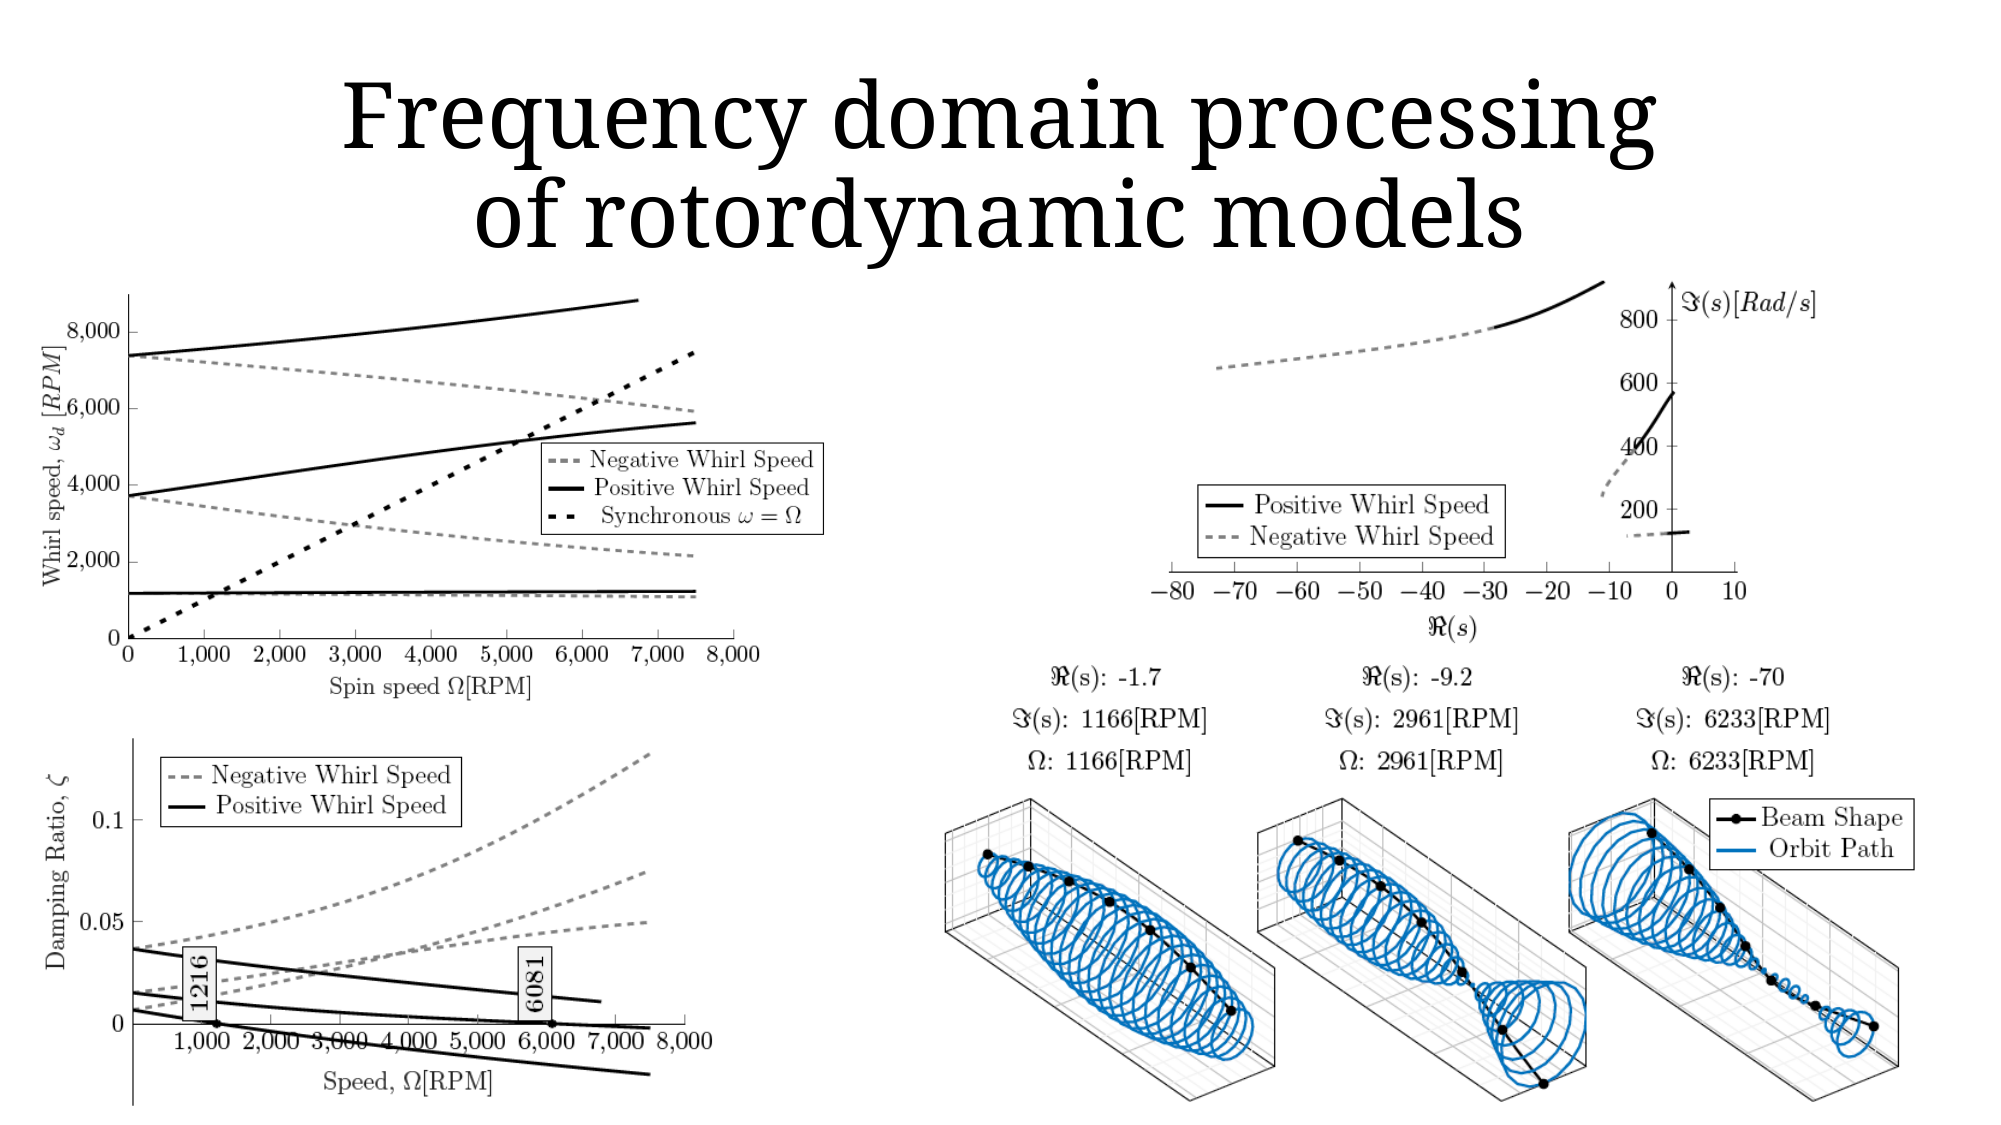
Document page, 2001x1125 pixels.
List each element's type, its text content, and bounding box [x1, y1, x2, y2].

title Frequency domain processing of rotordynamic models [137, 59, 1863, 278]
picture [922, 230, 1940, 1125]
picture [33, 277, 837, 1107]
